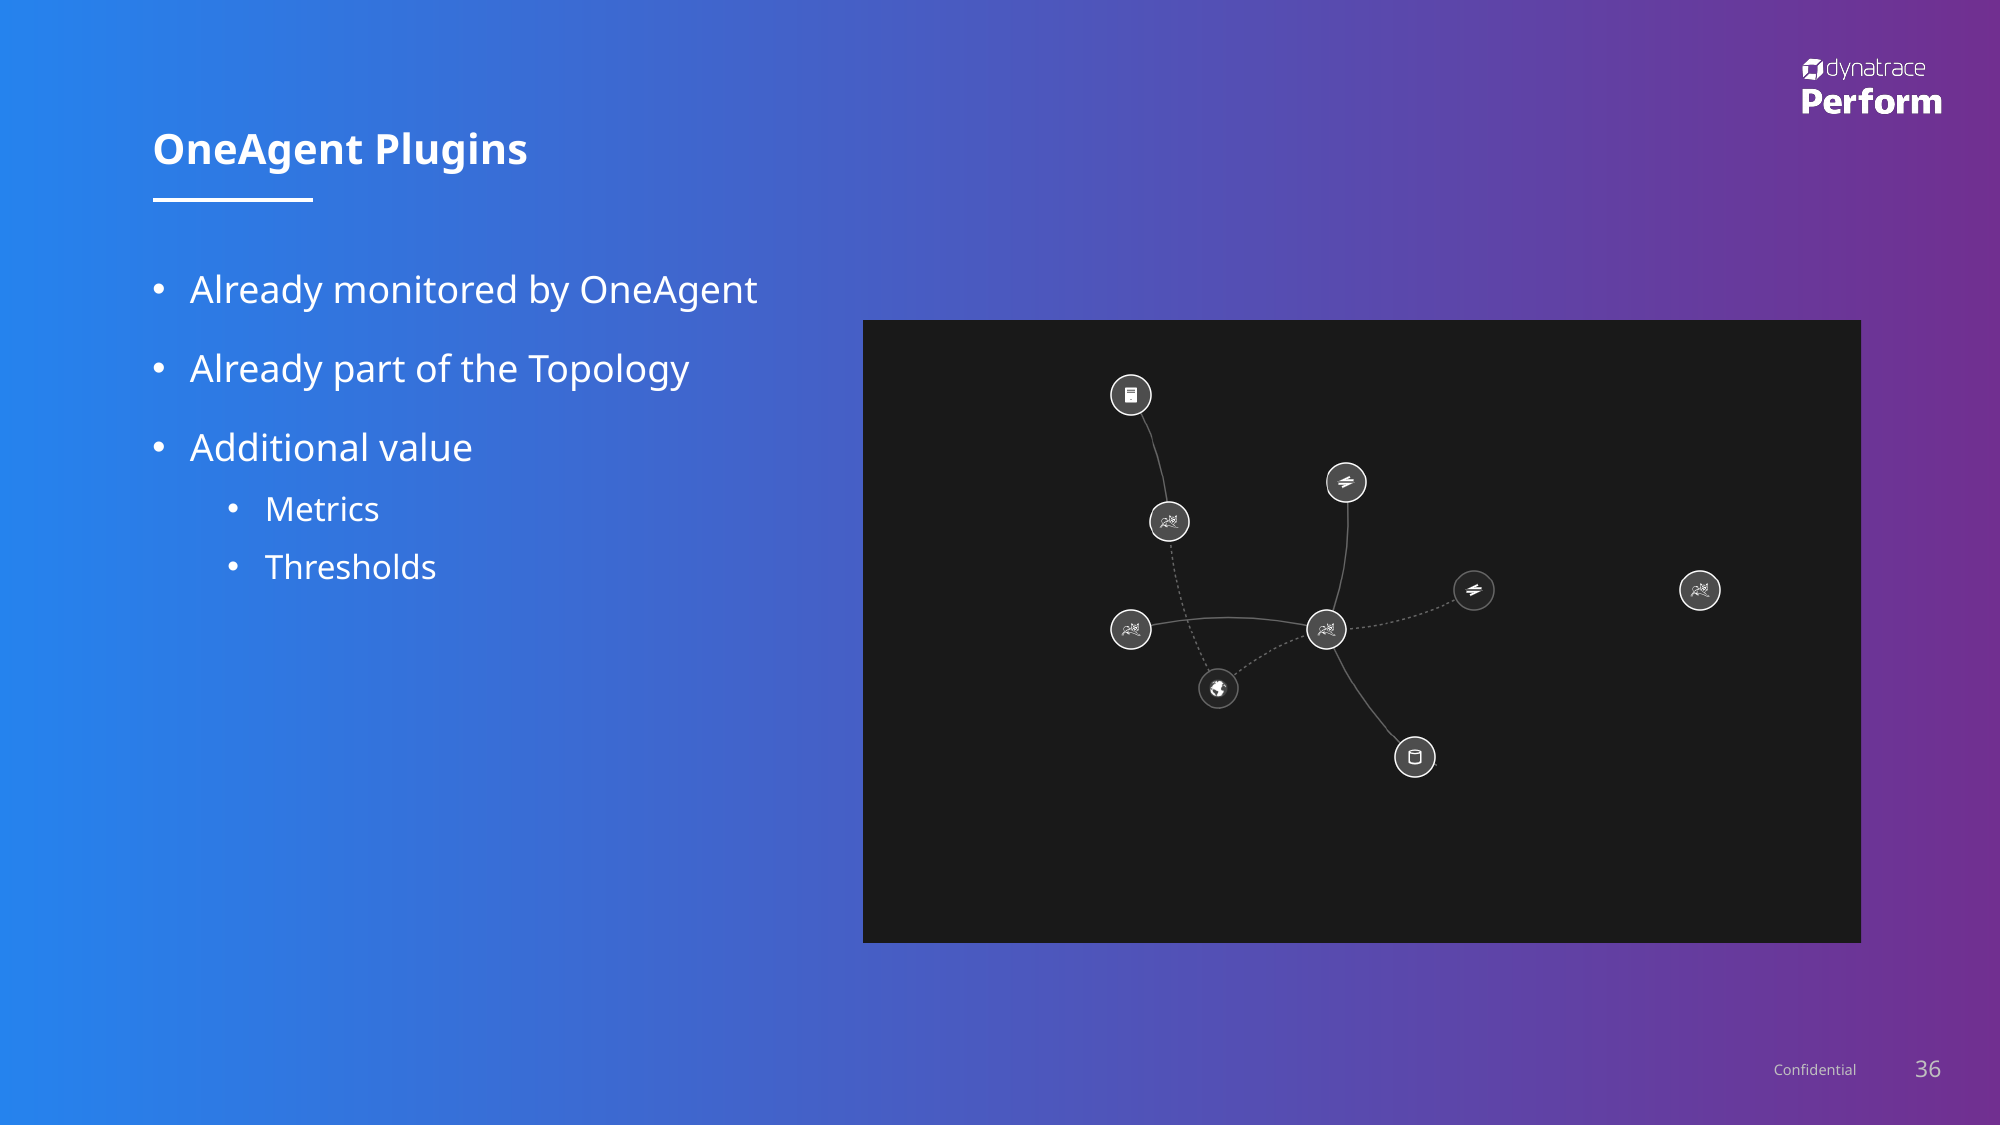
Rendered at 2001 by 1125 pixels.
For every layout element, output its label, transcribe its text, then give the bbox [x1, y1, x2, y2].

list Already monitored by OneAgent Already part of the Topology Additional value Metrics Thresholds [137, 249, 783, 1014]
picture [862, 320, 1862, 943]
picture [1797, 51, 1945, 125]
title OneAgent Plugins [137, 59, 1863, 181]
